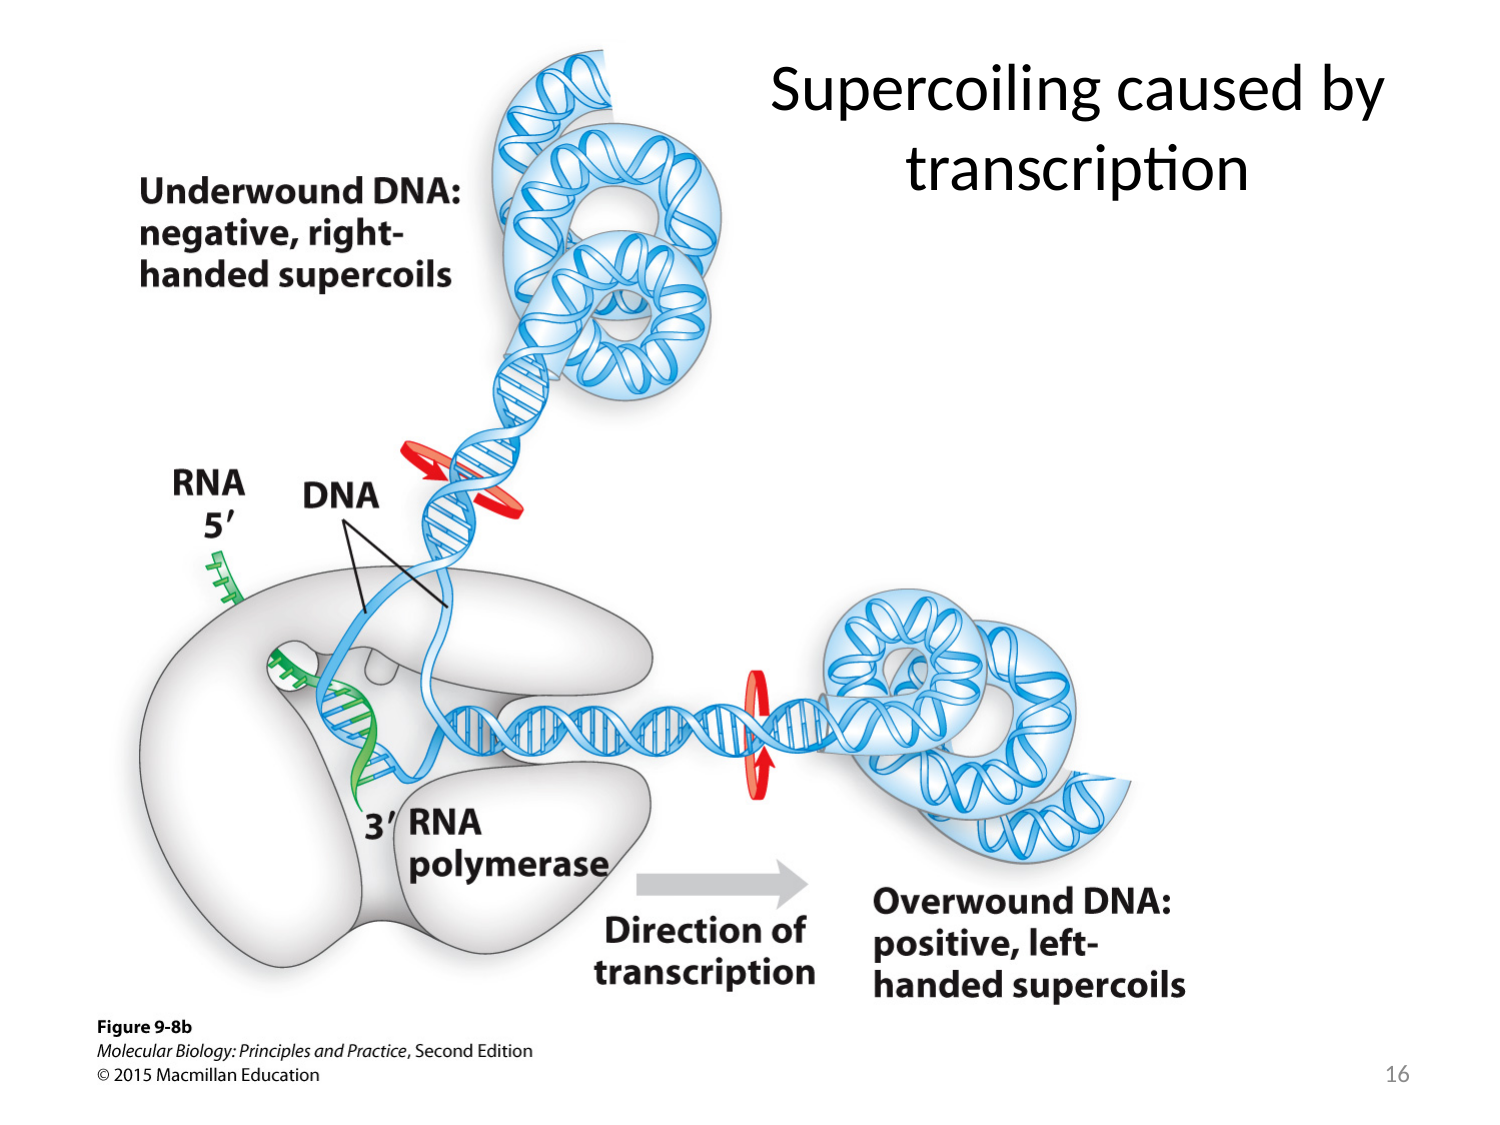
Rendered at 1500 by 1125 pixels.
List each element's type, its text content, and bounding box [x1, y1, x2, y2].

slide_number 16 [1074, 1042, 1425, 1103]
picture [89, 36, 1205, 1089]
text_box Supercoiling caused by transcription [1207, 36, 1478, 212]
